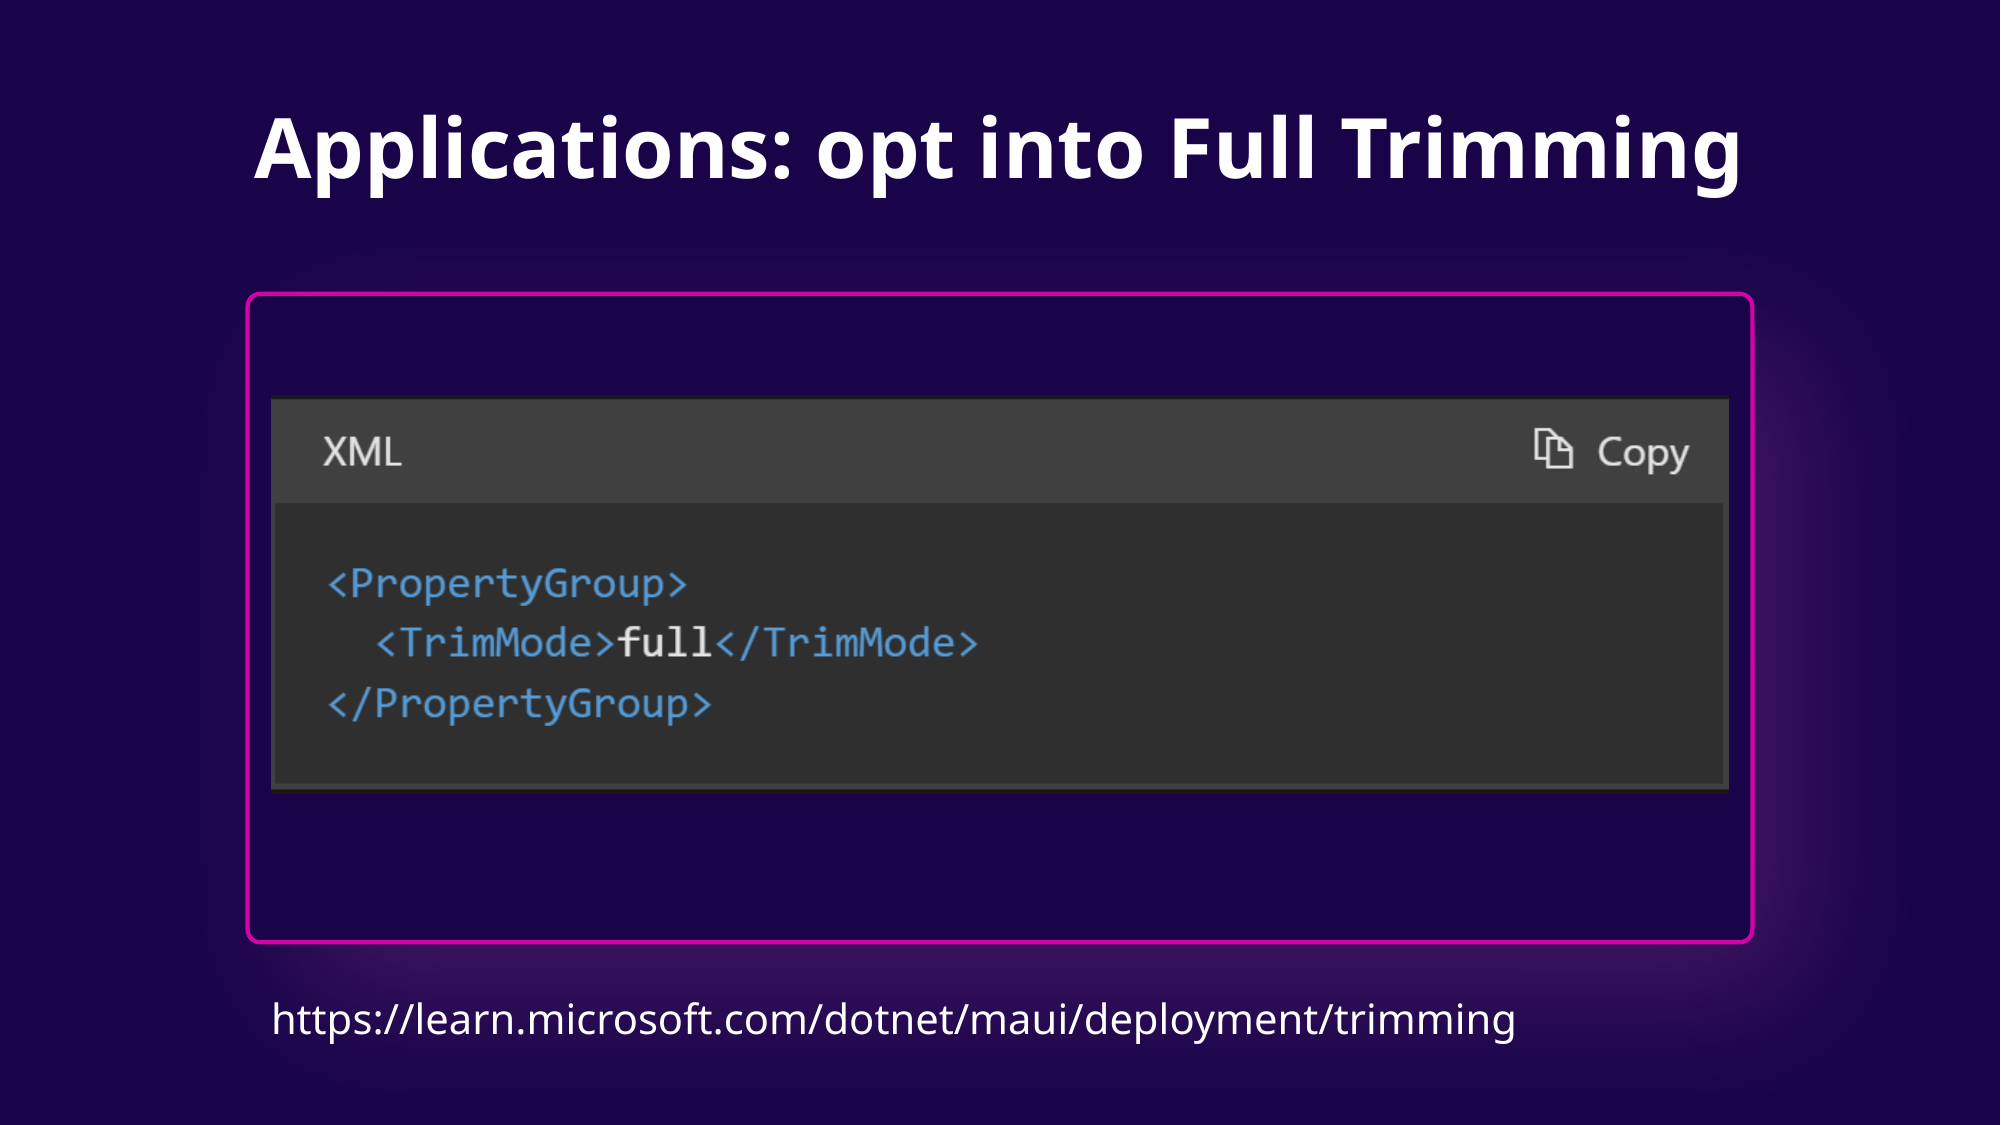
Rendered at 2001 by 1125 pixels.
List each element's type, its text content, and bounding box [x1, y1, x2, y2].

picture [270, 395, 1730, 794]
text_box https://learn.microsoft.com/dotnet/maui/deployment/trimming [271, 992, 1754, 1043]
title Applications: opt into Full Trimming [96, 95, 1904, 197]
